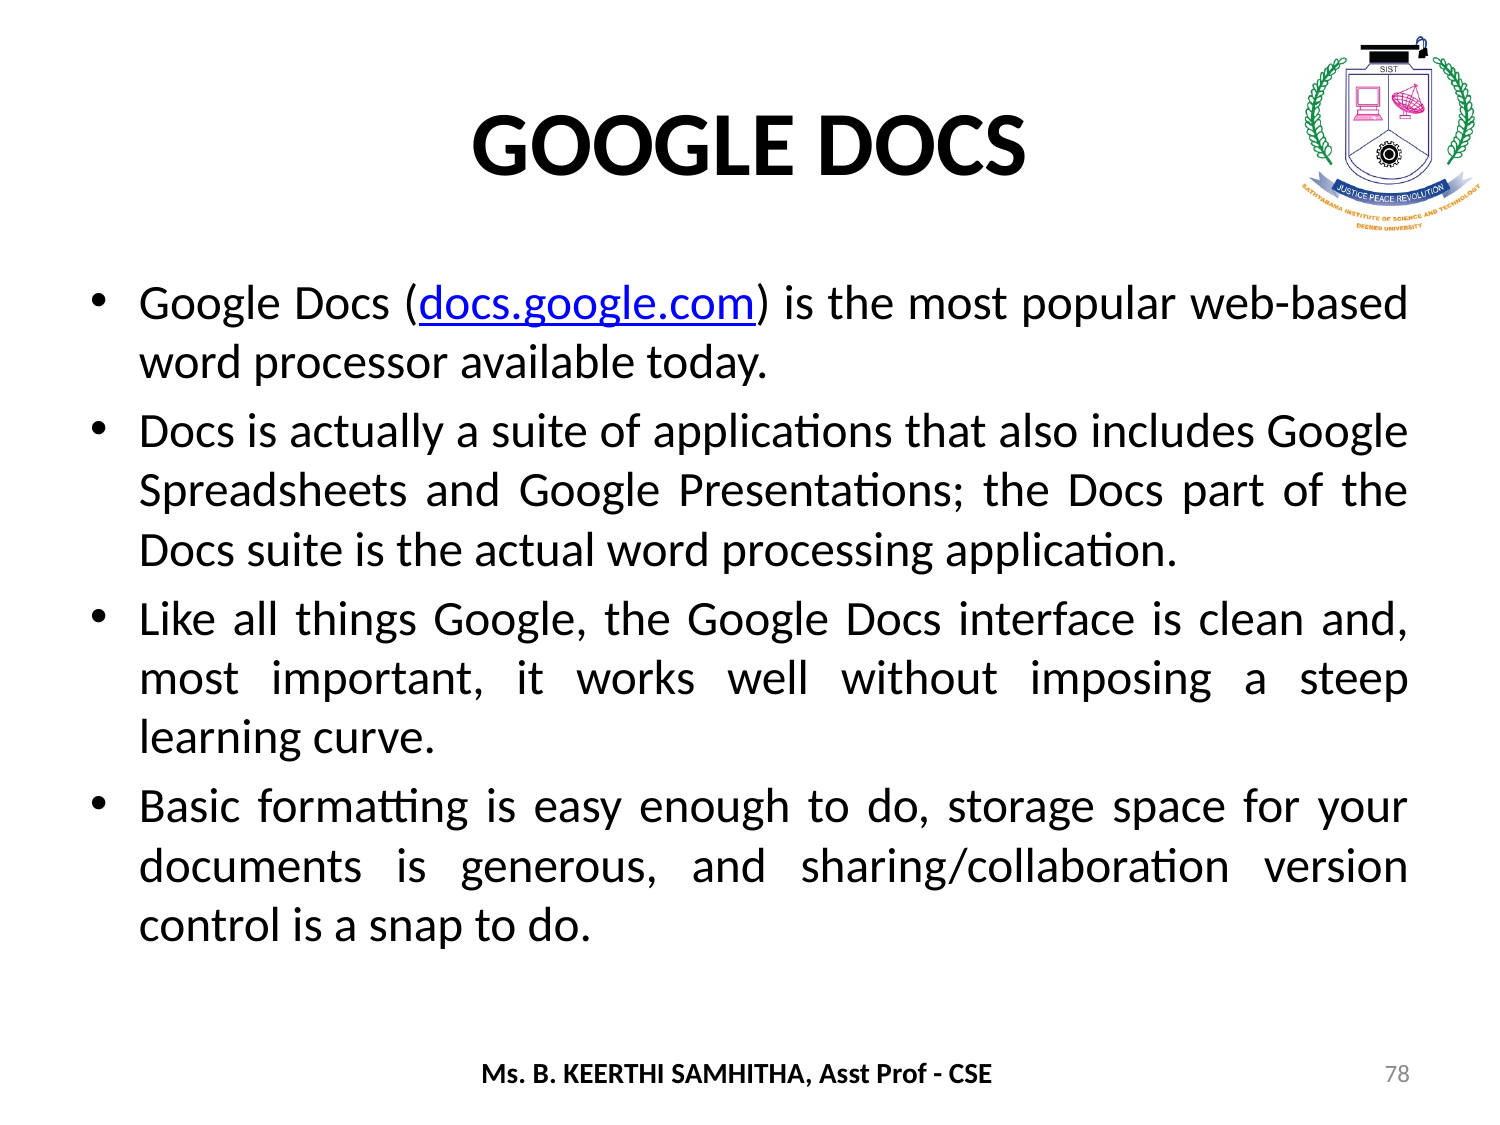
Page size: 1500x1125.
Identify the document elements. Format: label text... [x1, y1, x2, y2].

title GOOGLE DOCS [75, 45, 1425, 233]
slide_number 78 [1074, 1042, 1425, 1103]
list Google Docs (docs.google.com) is the most popular web-based word processor available today. Docs is actually a suite of applications that also includes Google Spreadsheets and Google Presentations; the Docs part of the Docs suite is the actual word processing application. Like all things Google, the Google Docs interface is clean and, most important, it works well without imposing a steep learning curve. Basic formatting is easy enough to do, storage space for your documents is generous, and sharing/collaboration version control is a snap to do. [75, 262, 1425, 1005]
picture [1280, 30, 1500, 251]
